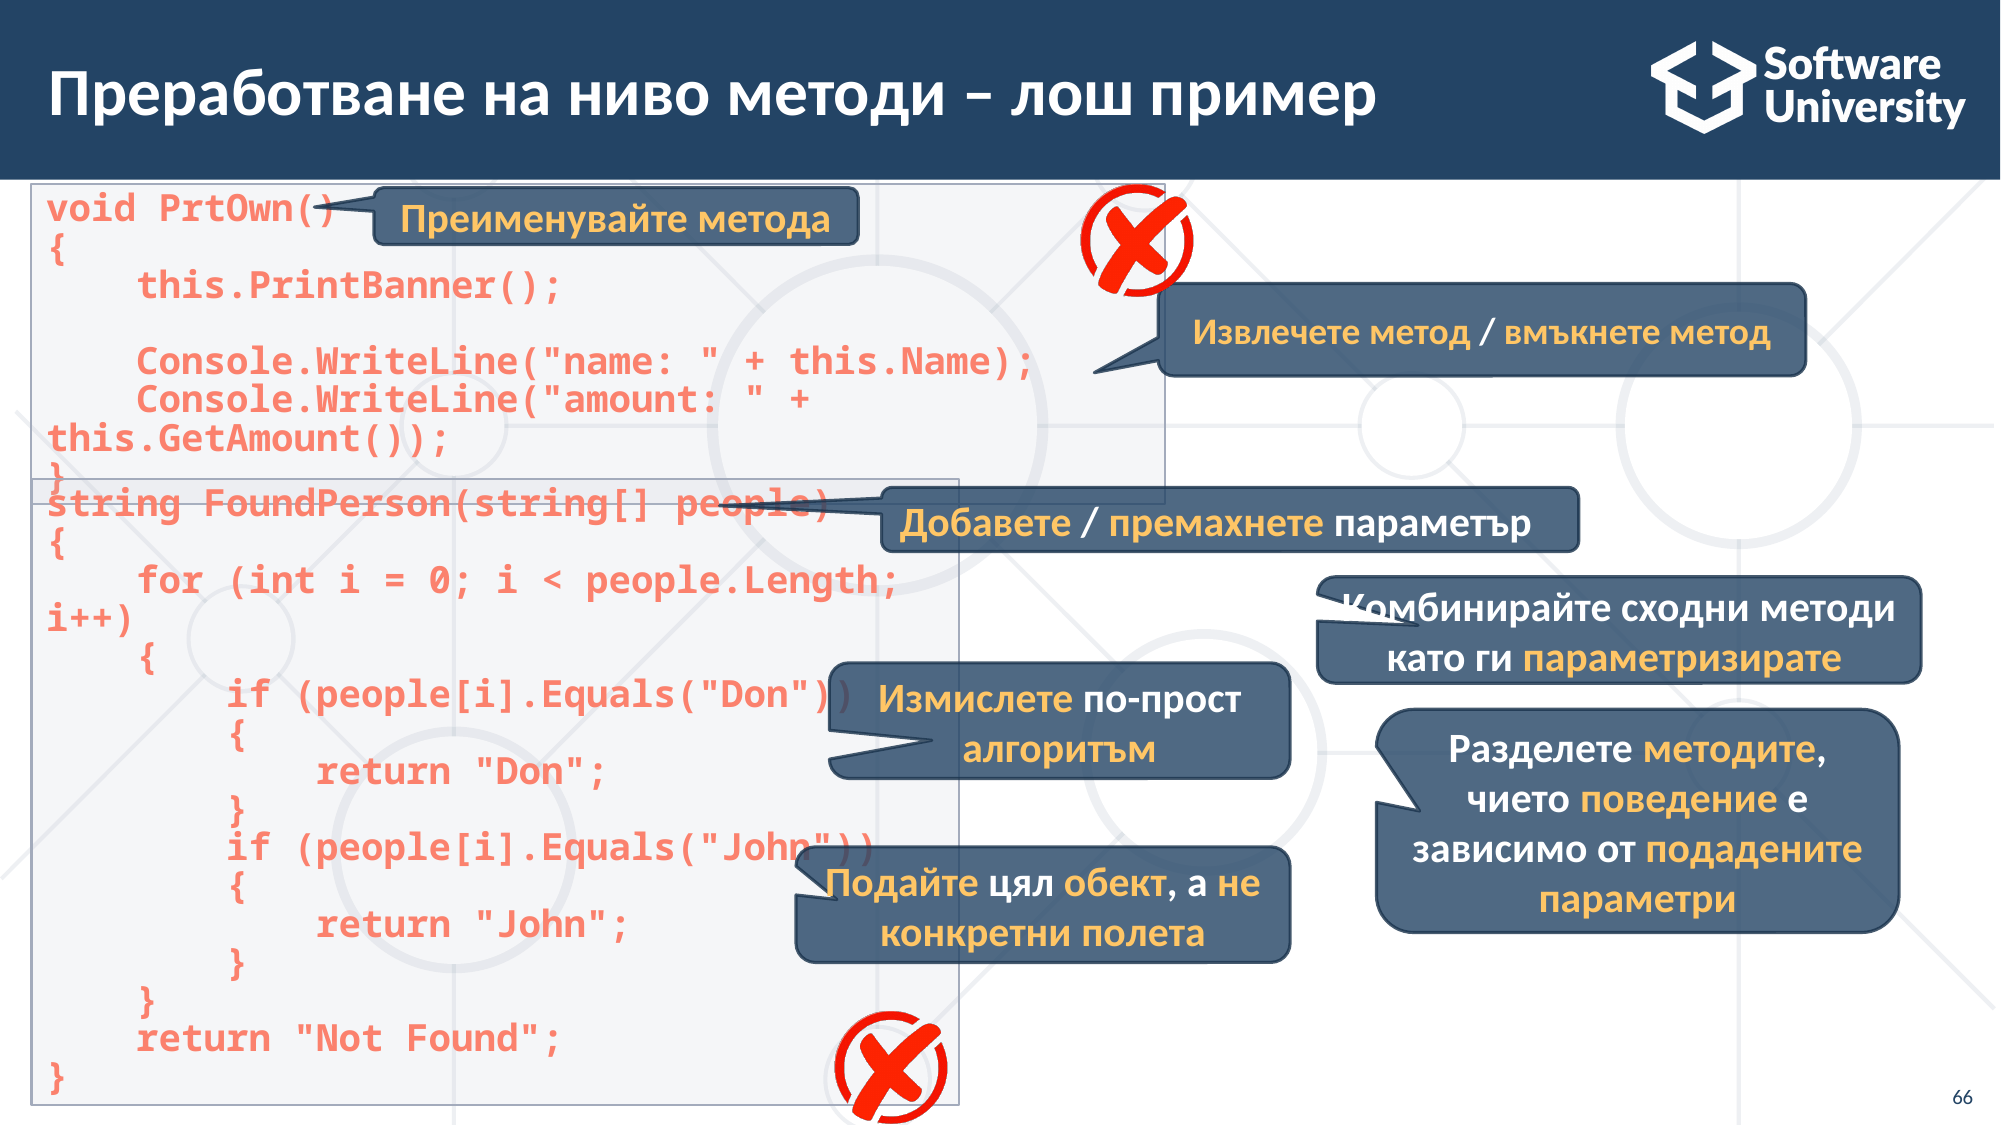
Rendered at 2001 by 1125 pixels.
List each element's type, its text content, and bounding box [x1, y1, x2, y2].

text_box Измислете по-прост алгоритъм [827, 660, 1293, 781]
picture [1651, 41, 1966, 134]
text_box Разделете методите, чието поведение е зависимо от подадените параметри [1374, 707, 1902, 935]
title Преработване на ниво методи – лош пример [31, 16, 1625, 162]
text_box string FoundPerson(string[] people) { for (int i = 0; i < people.Length; i++) { if (people[i].Equals("Don")) { return "Don"; } if (people[i].Equals("John")) { return "John"; } } return "Not Found"; } [31, 478, 960, 1105]
text_box void PrtOwn() { this.PrintBanner(); Console.WriteLine("name: " + this.Name); Console.WriteLine("amount: " + this.GetAmount()); } [31, 183, 1166, 485]
text_box Преименувайте метода [312, 185, 861, 247]
picture [1068, 173, 1206, 309]
text_box Подайте цял обект, а не конкретни полета [793, 844, 1293, 965]
text_box Добавете / премахнете параметър [717, 485, 1581, 554]
text_box Извлечете метод / вмъкнете метод [1092, 281, 1808, 379]
text_box Комбинирайте сходни методи като ги параметризирате [1315, 574, 1924, 686]
picture [822, 1000, 960, 1125]
slide_number 66 [1927, 1067, 1989, 1117]
